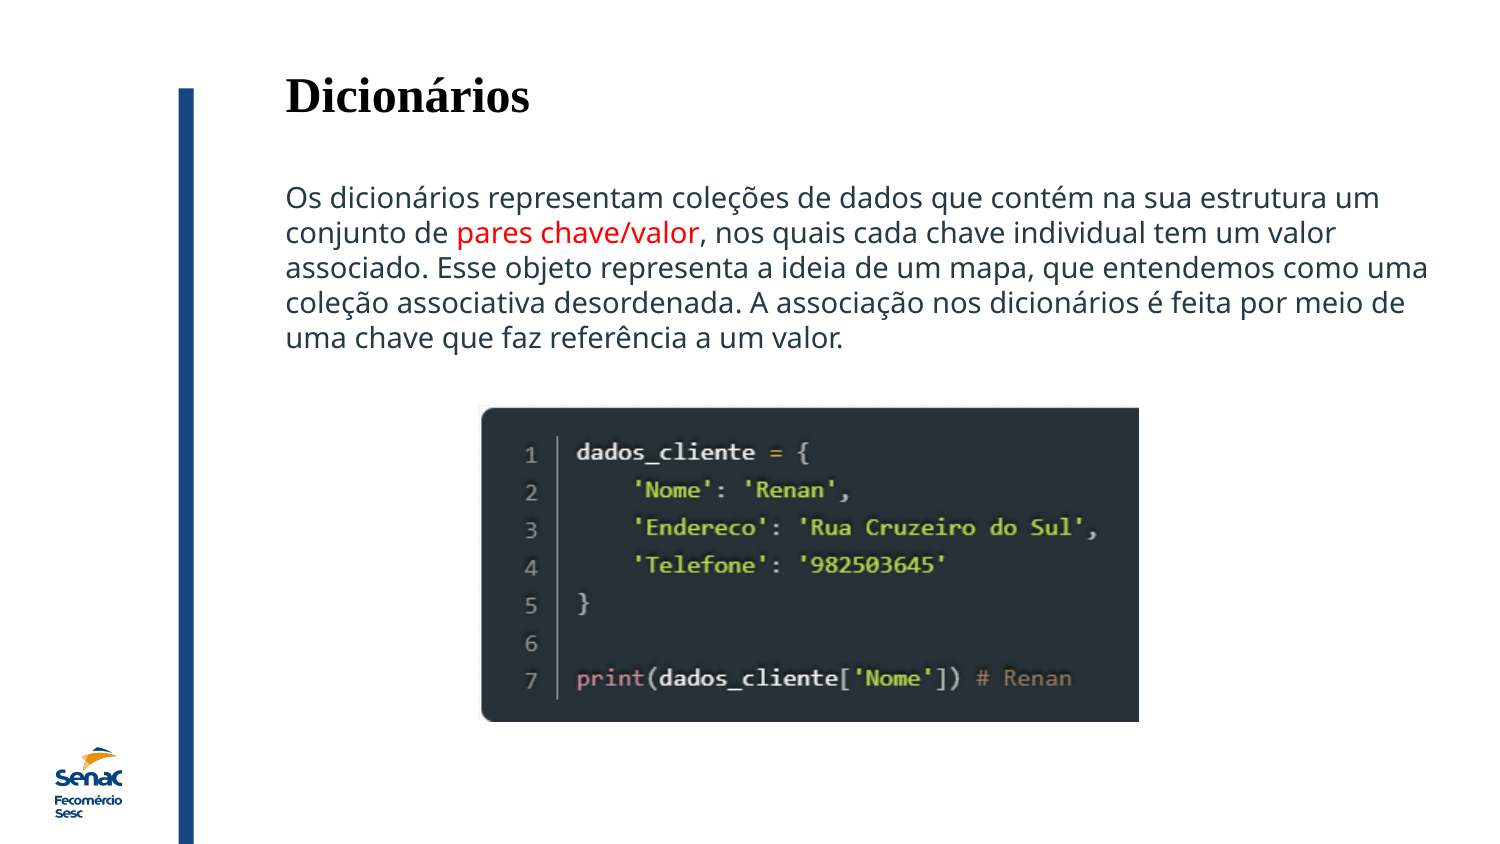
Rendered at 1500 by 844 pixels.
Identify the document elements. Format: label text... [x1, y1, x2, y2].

picture [55, 747, 122, 818]
text_box Os dicionários representam coleções de dados que contém na sua estrutura um conjunto de pares chave/valor, nos quais cada chave individual tem um valor associado. Esse objeto representa a ideia de um mapa, que entendemos como uma coleção associativa desordenada. A associação nos dicionários é feita por meio de uma chave que faz referência a um valor. [270, 172, 1450, 362]
picture [477, 405, 1139, 722]
text_box Dicionários [270, 54, 1500, 130]
